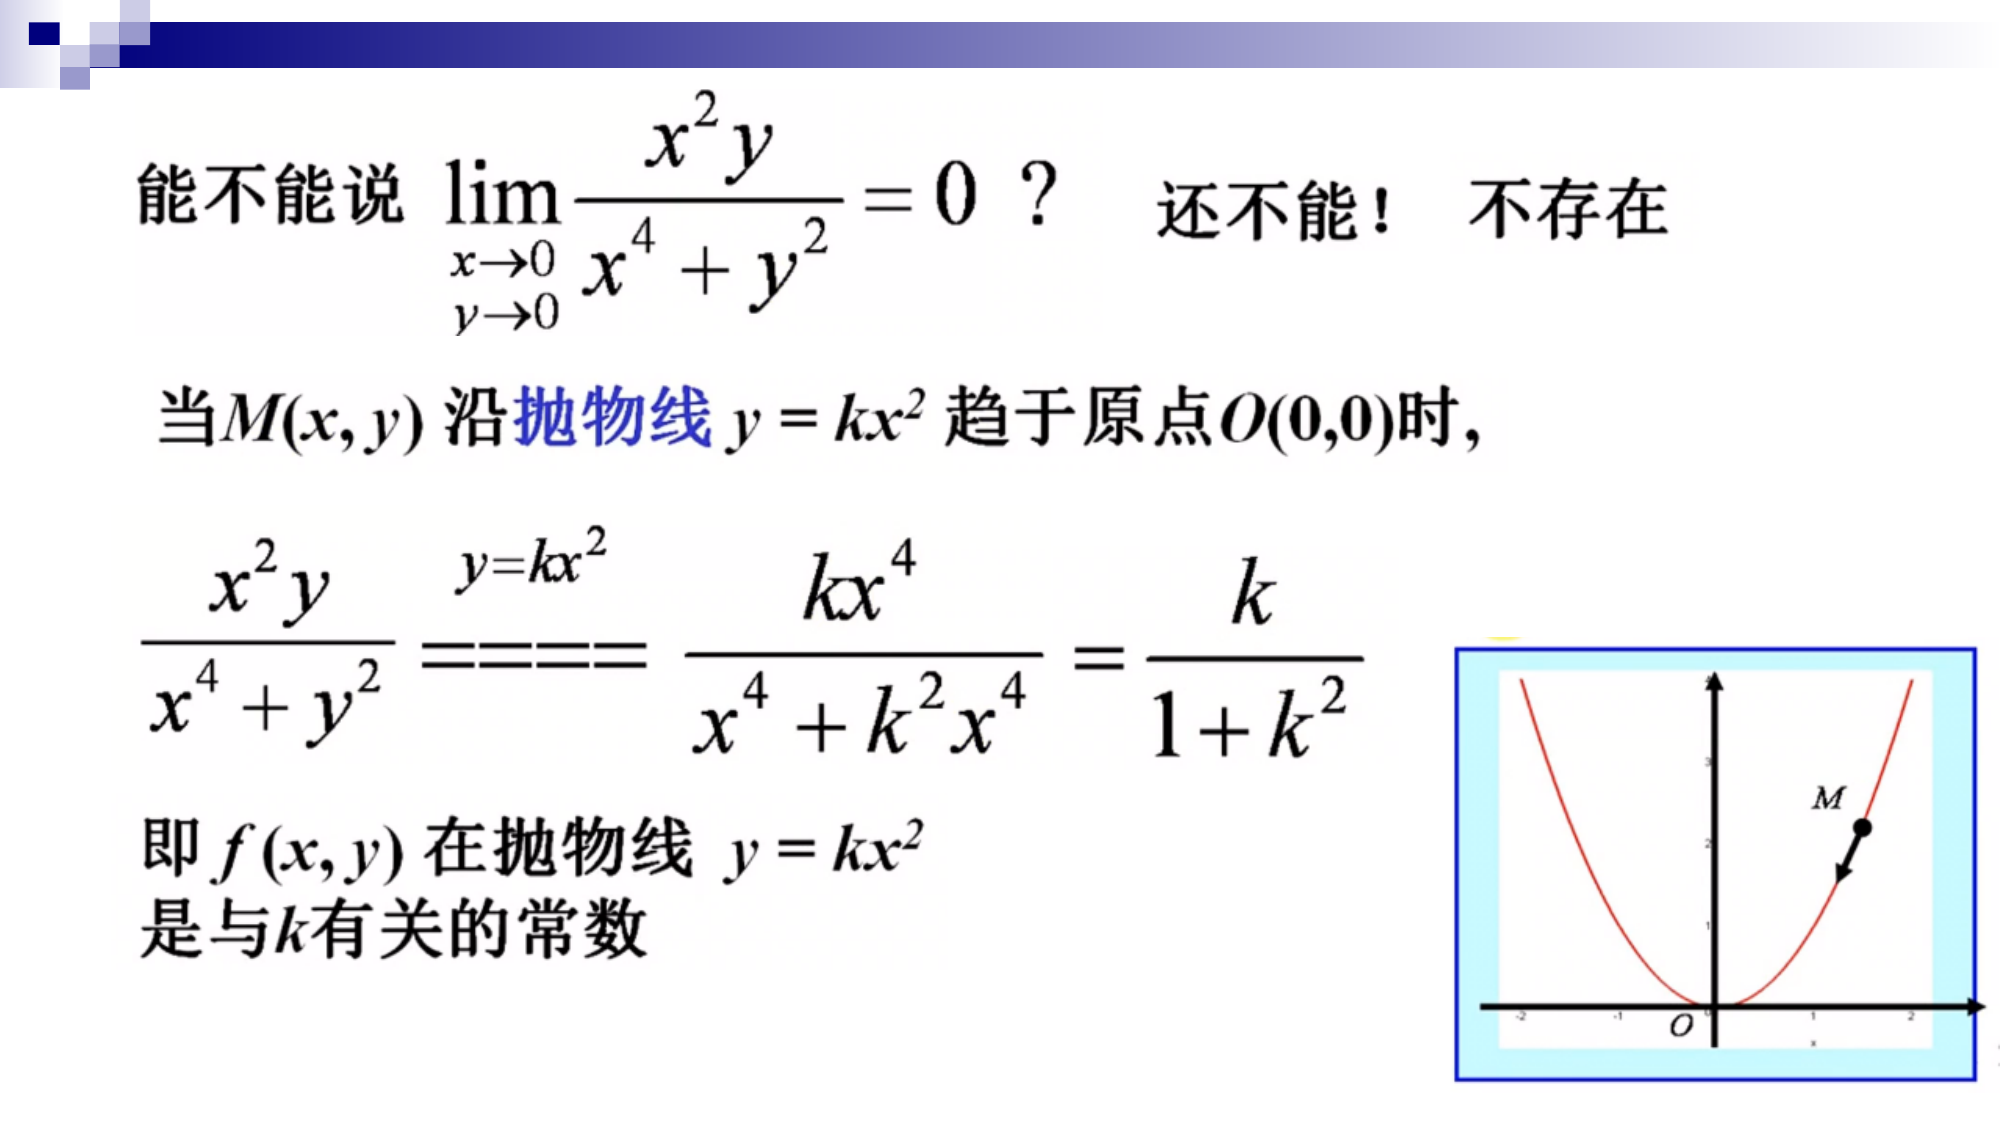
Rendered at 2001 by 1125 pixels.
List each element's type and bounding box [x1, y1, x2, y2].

picture [1139, 174, 1399, 251]
picture [1450, 152, 1700, 255]
picture [153, 373, 1509, 476]
picture [1053, 546, 1399, 770]
picture [1449, 637, 2000, 1093]
picture [111, 505, 1051, 770]
picture [111, 793, 948, 970]
picture [135, 89, 1103, 336]
